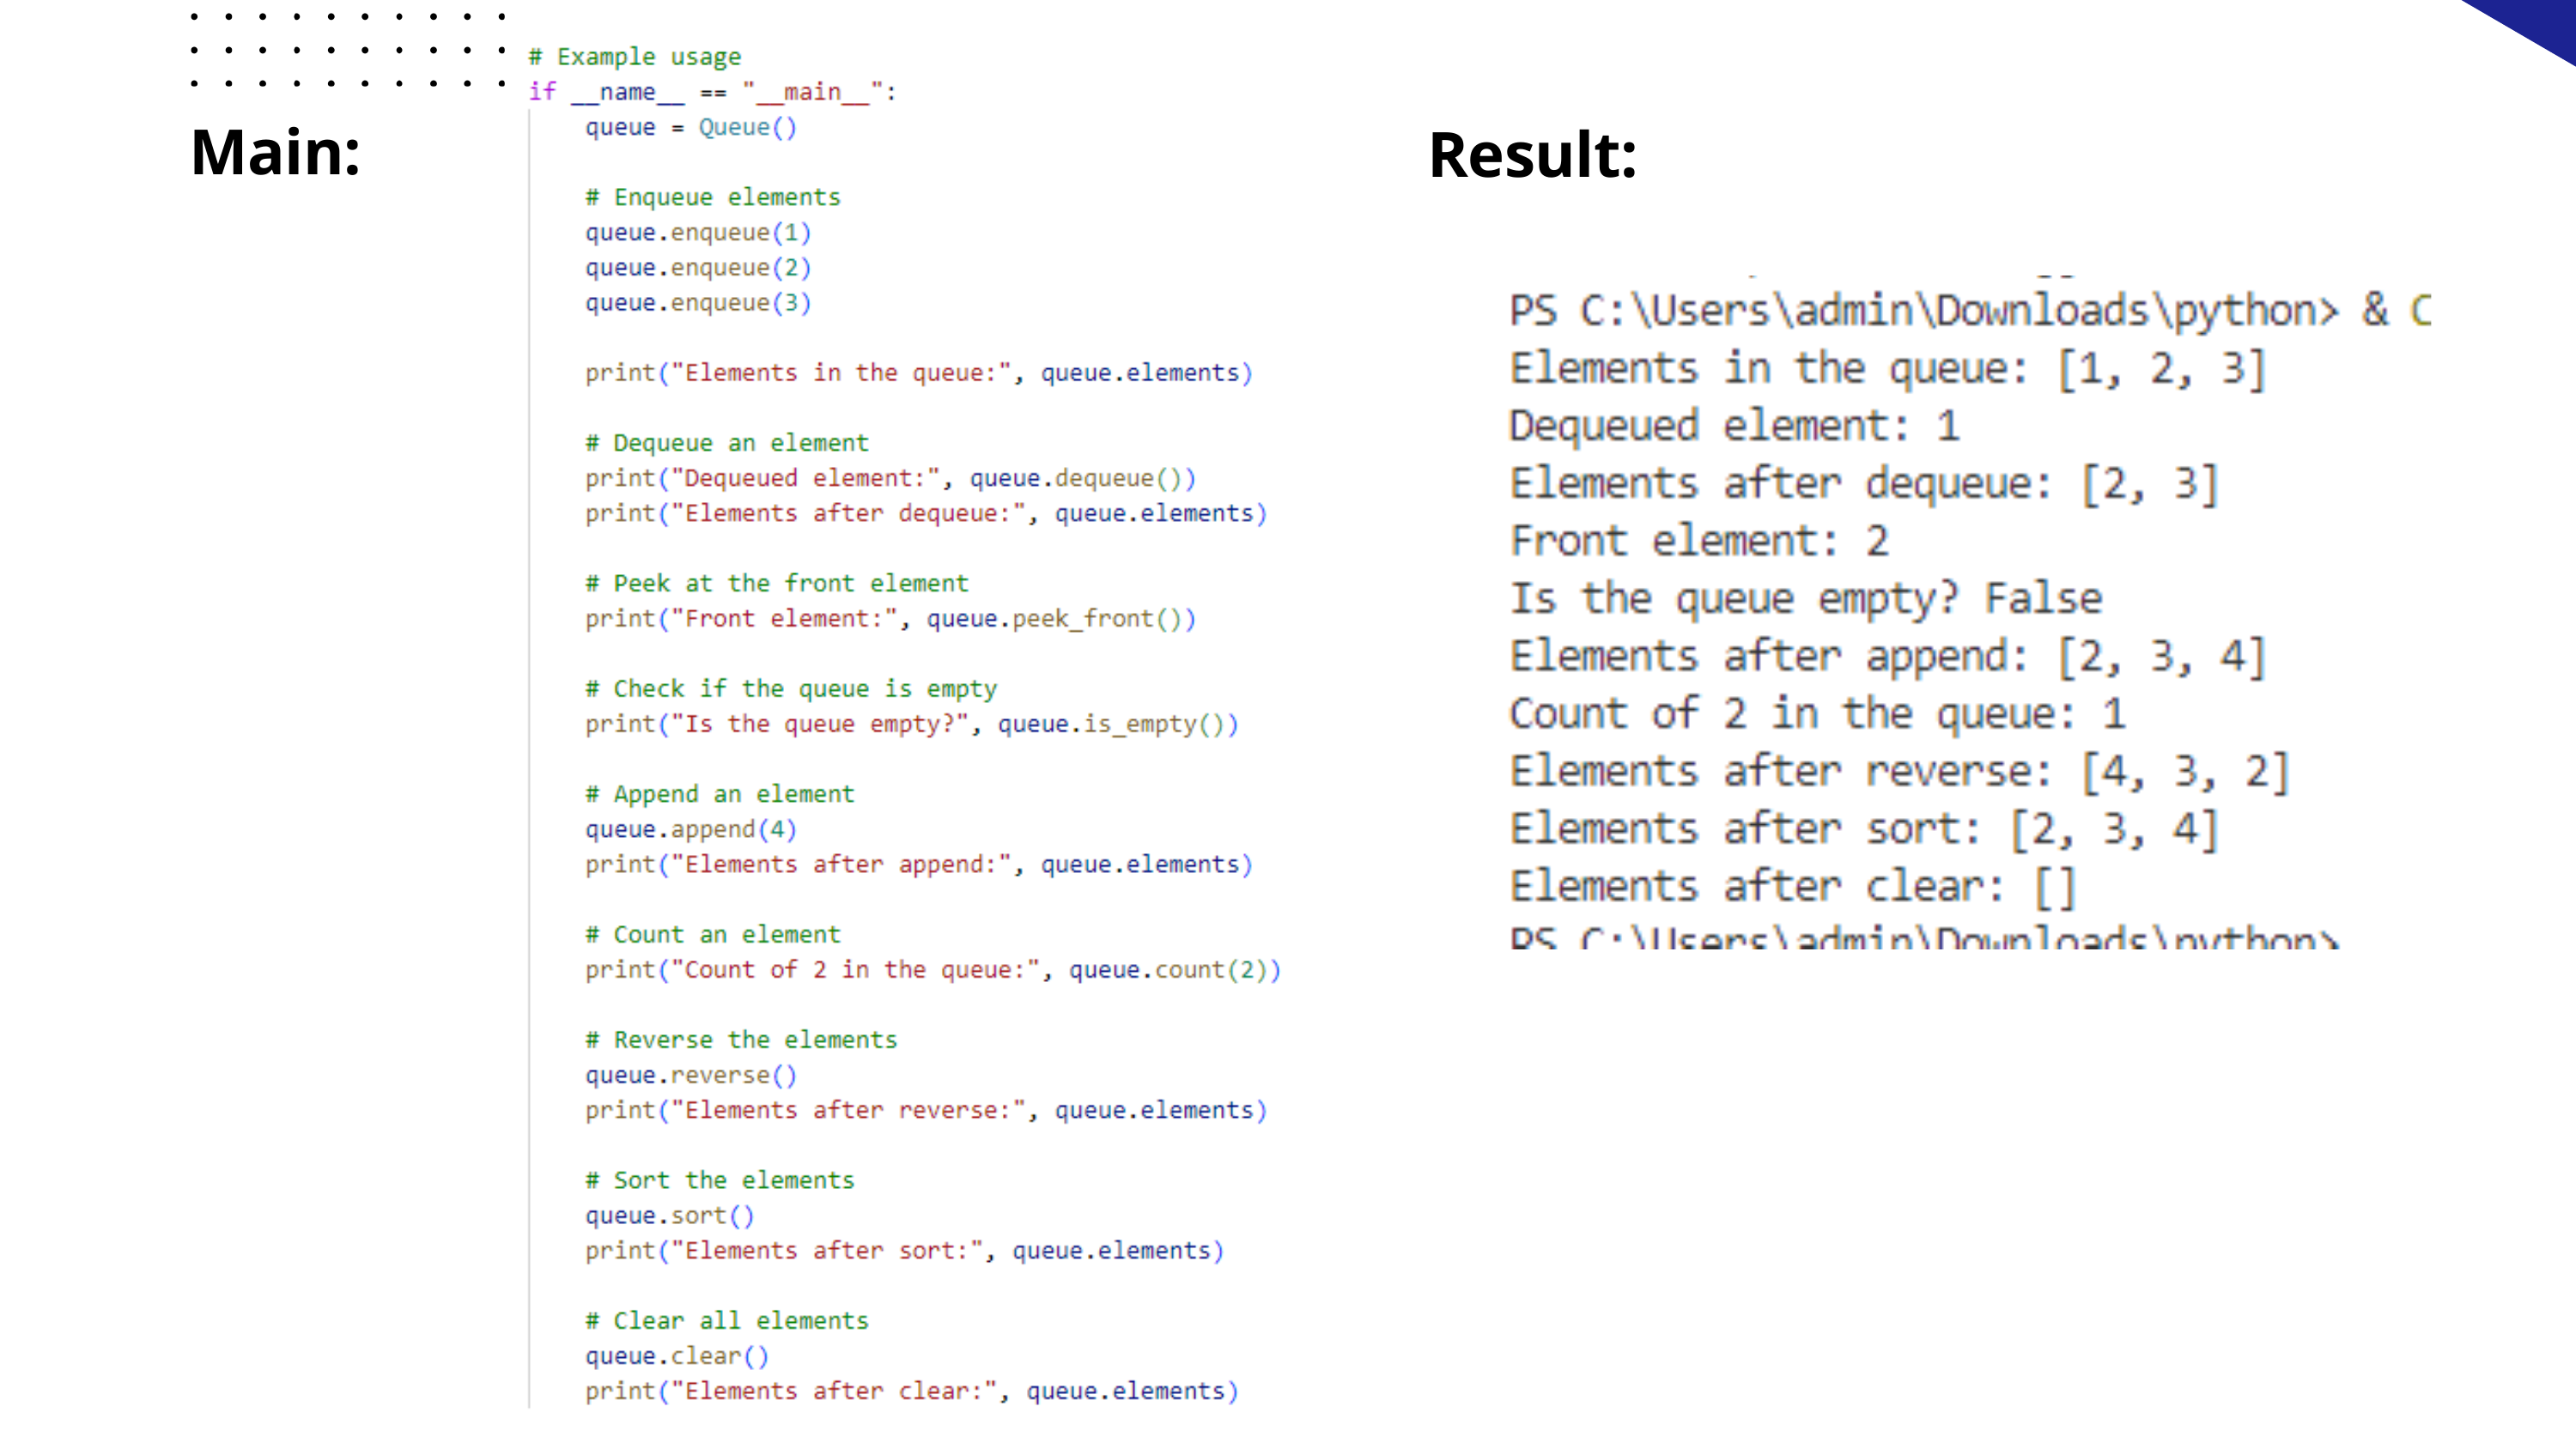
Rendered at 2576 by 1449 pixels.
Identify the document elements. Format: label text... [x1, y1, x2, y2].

text_box [519, 17, 1376, 102]
text_box [1500, 276, 2432, 949]
text_box [191, 0, 505, 87]
text_box [519, 187, 1376, 1432]
text_box Result: [904, 102, 2099, 191]
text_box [2102, 0, 2576, 186]
text_box Main: [0, 99, 905, 187]
